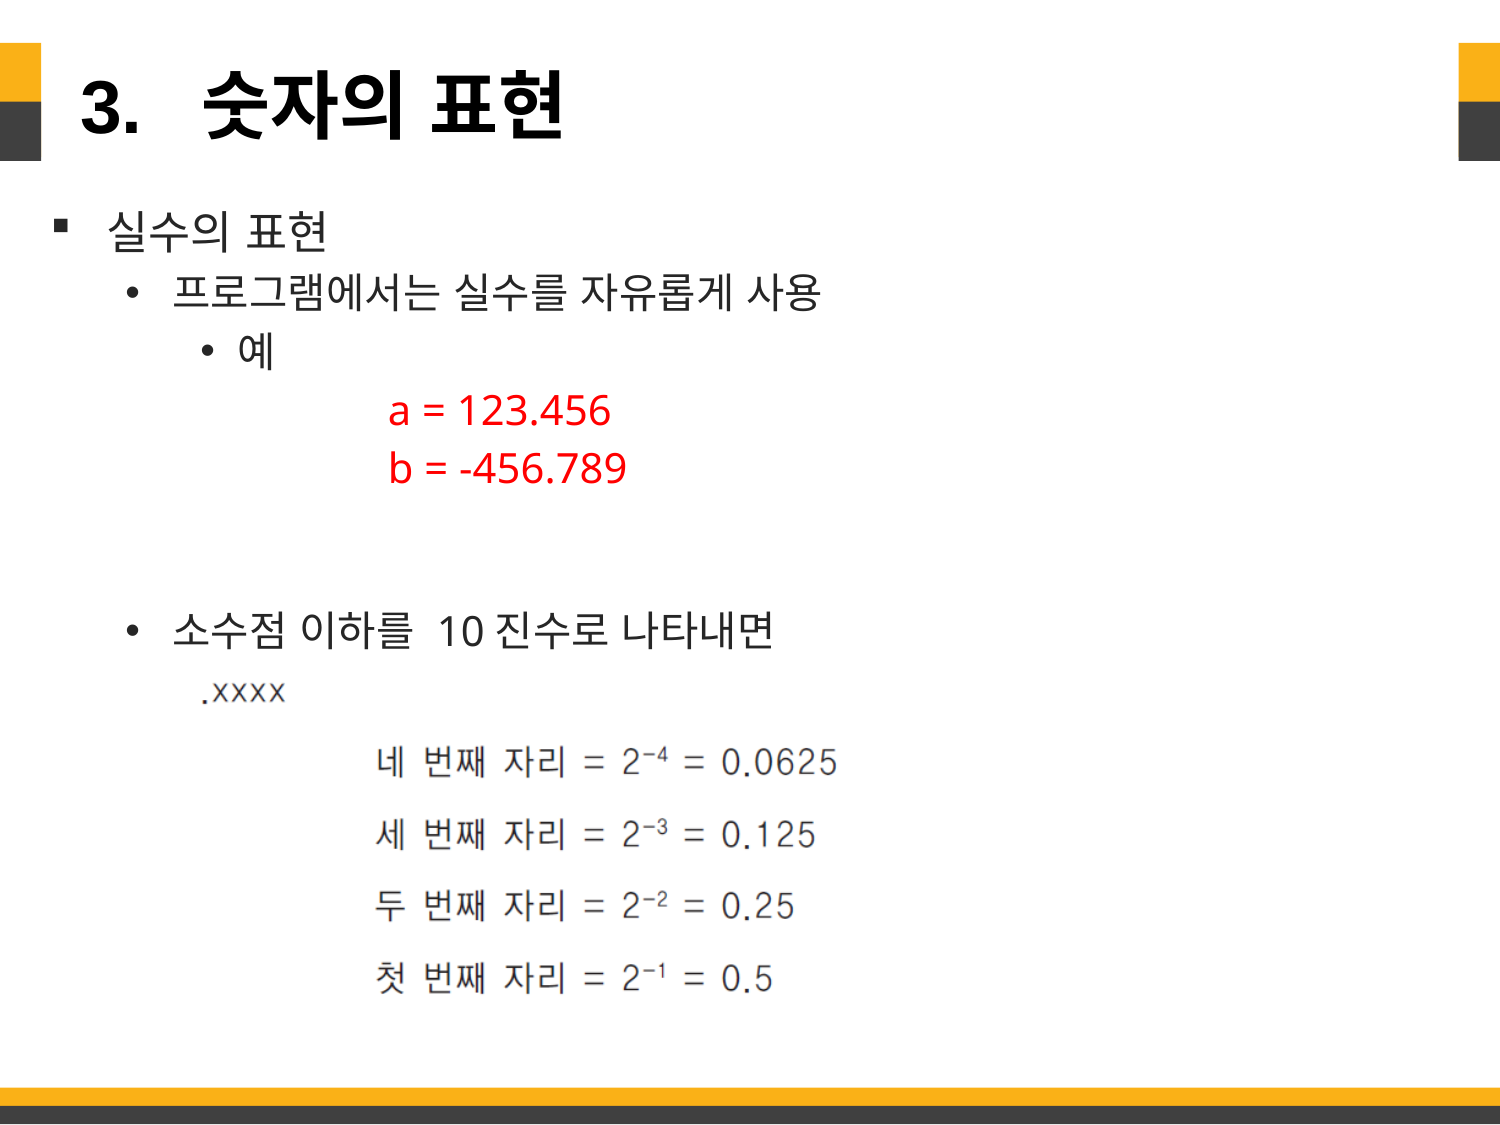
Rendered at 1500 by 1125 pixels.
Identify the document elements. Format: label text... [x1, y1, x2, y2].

picture [170, 656, 881, 1032]
list 실수의 표현 프로그램에서는 실수를 자유롭게 사용 예 a = 123.456 b = -456.789 소수점 이하를 10진수로 나타내면 [35, 196, 1471, 1012]
title 3. 숫자의 표현 [64, 47, 1447, 161]
